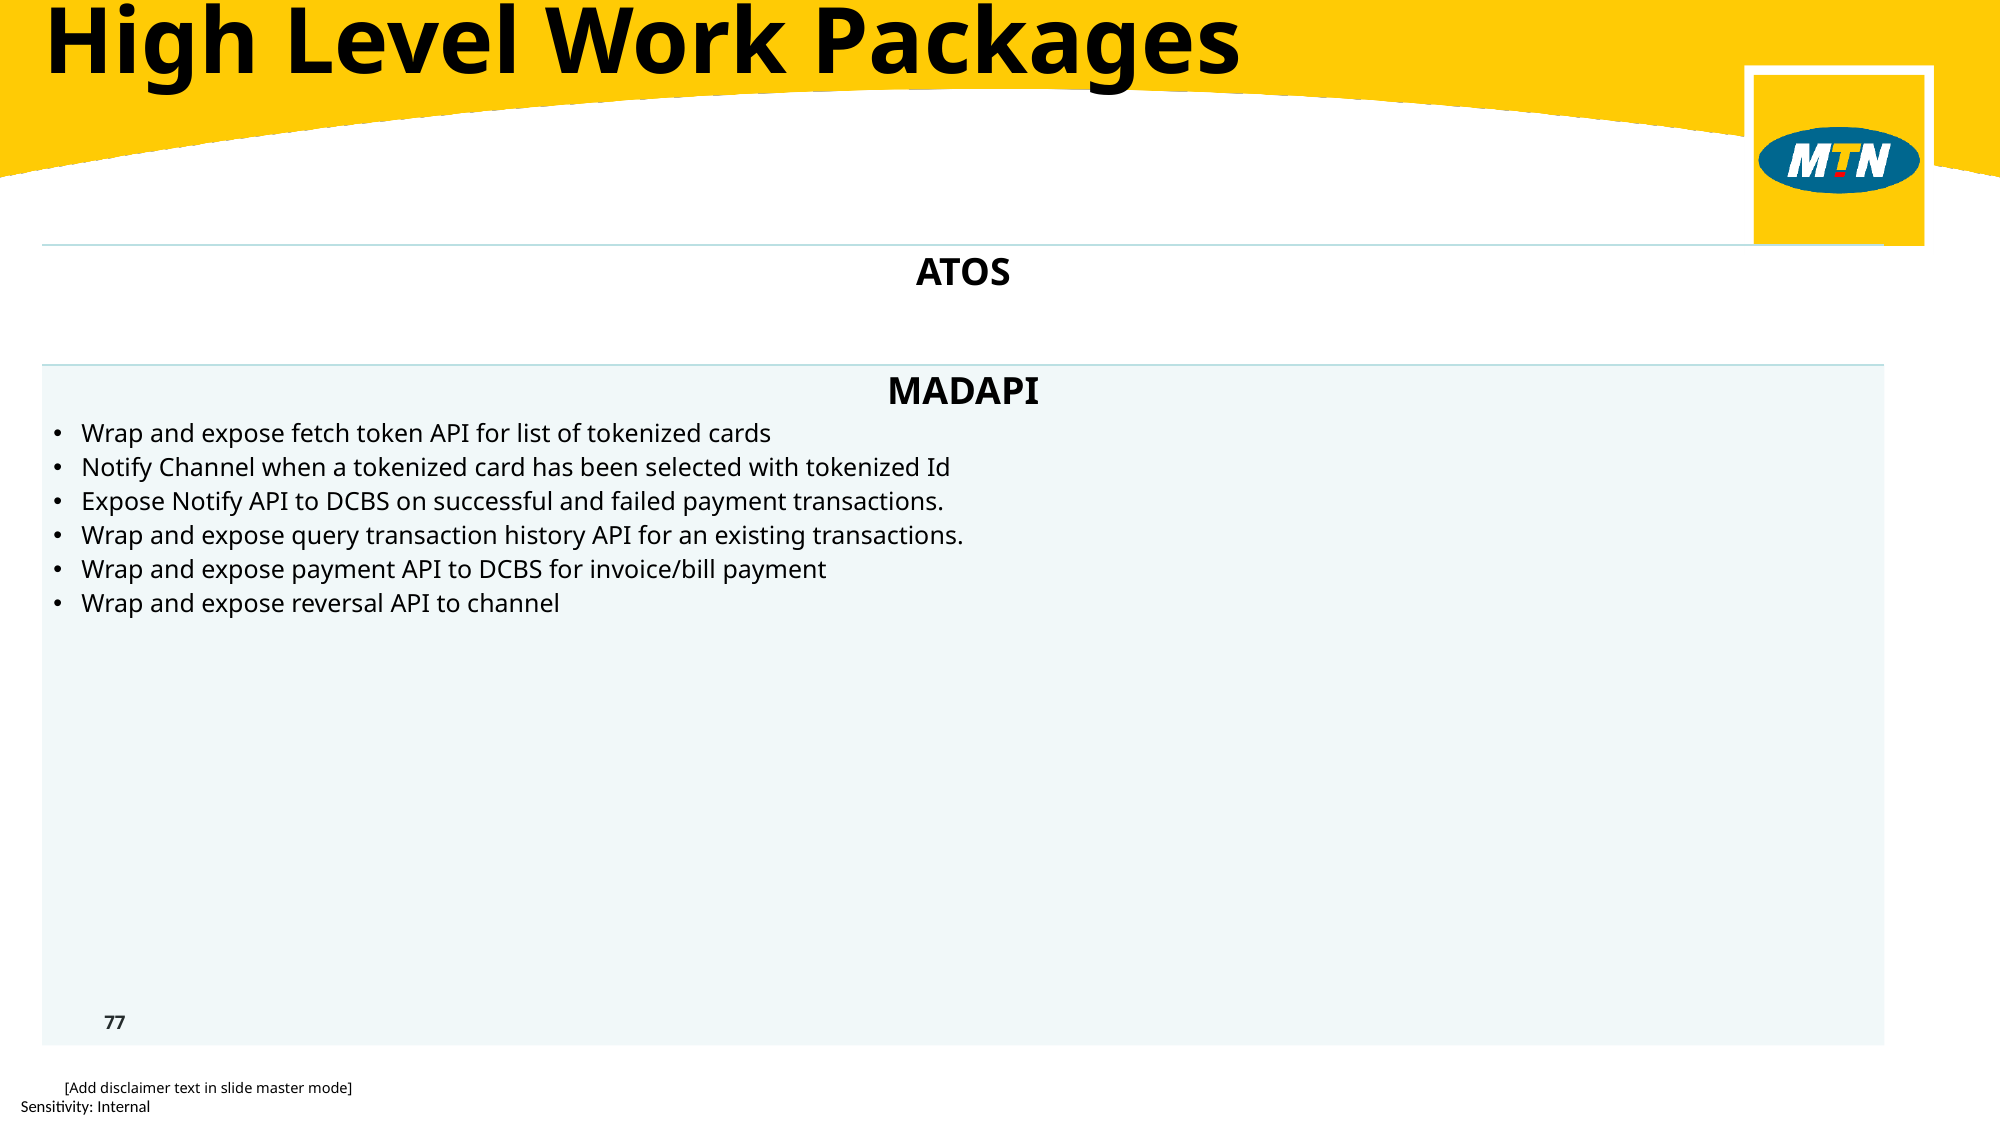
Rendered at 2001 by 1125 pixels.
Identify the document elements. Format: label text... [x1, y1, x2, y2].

text_box High Level Work Packages [28, 0, 1720, 120]
picture [0, 0, 2000, 1125]
table_cell MADAPI Wrap and expose fetch token API for list of tokenized cards Notify Channel when a tokenized card has been selected with tokenized Id Expose Notify API to DCBS on successful and failed payment transactions. Wrap and expose query transaction history API for an existing transactions. Wrap and expose payment API to DCBS for invoice/bill payment Wrap and expose reversal API to channel [42, 366, 1884, 1045]
table_header ATOS [42, 246, 1884, 364]
